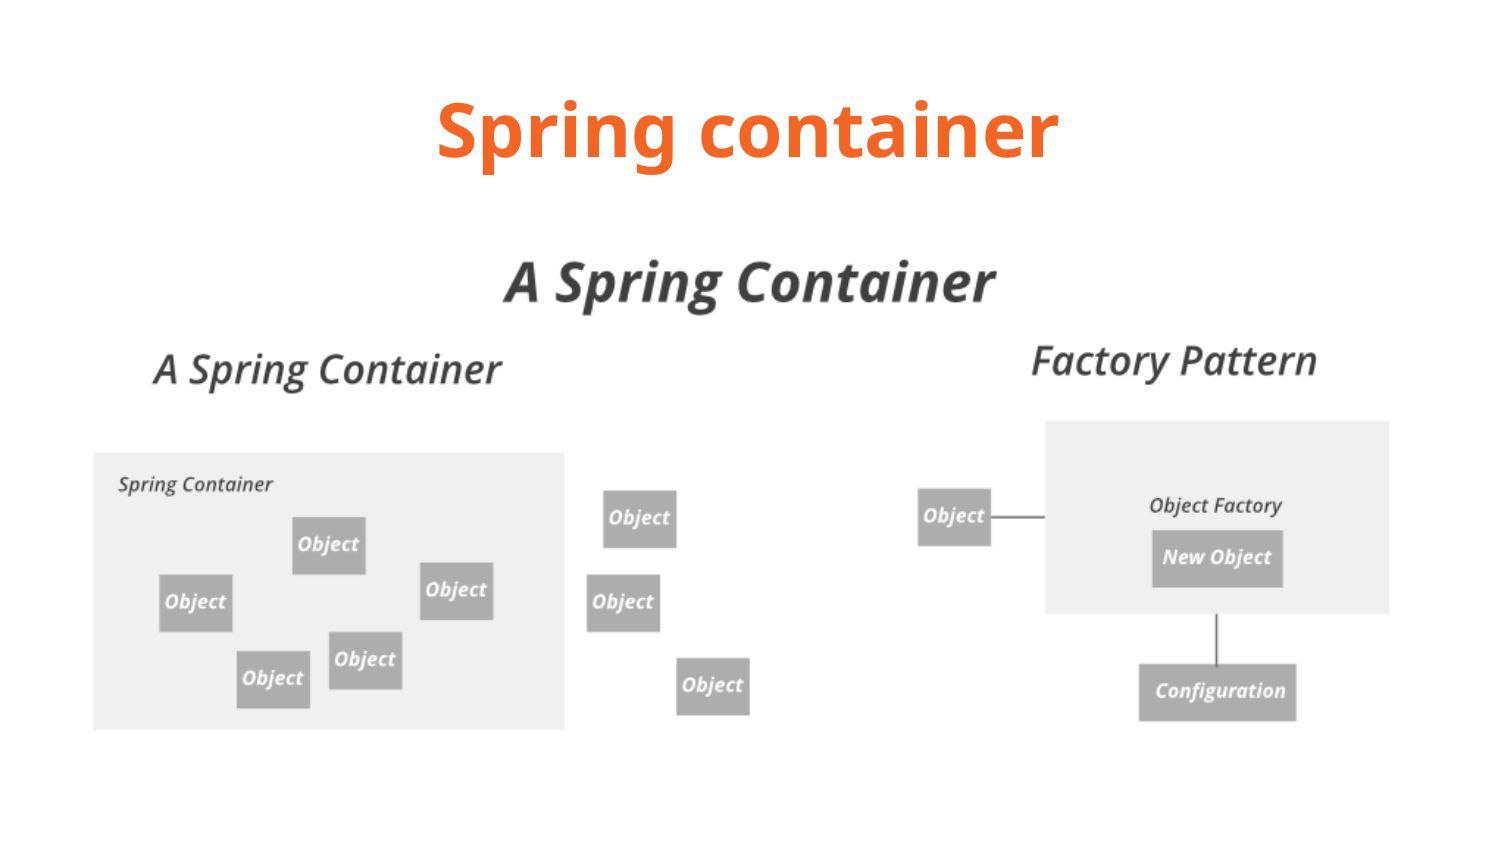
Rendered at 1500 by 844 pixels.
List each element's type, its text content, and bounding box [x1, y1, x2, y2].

picture [15, 204, 1485, 786]
title Spring container [49, 67, 1448, 173]
